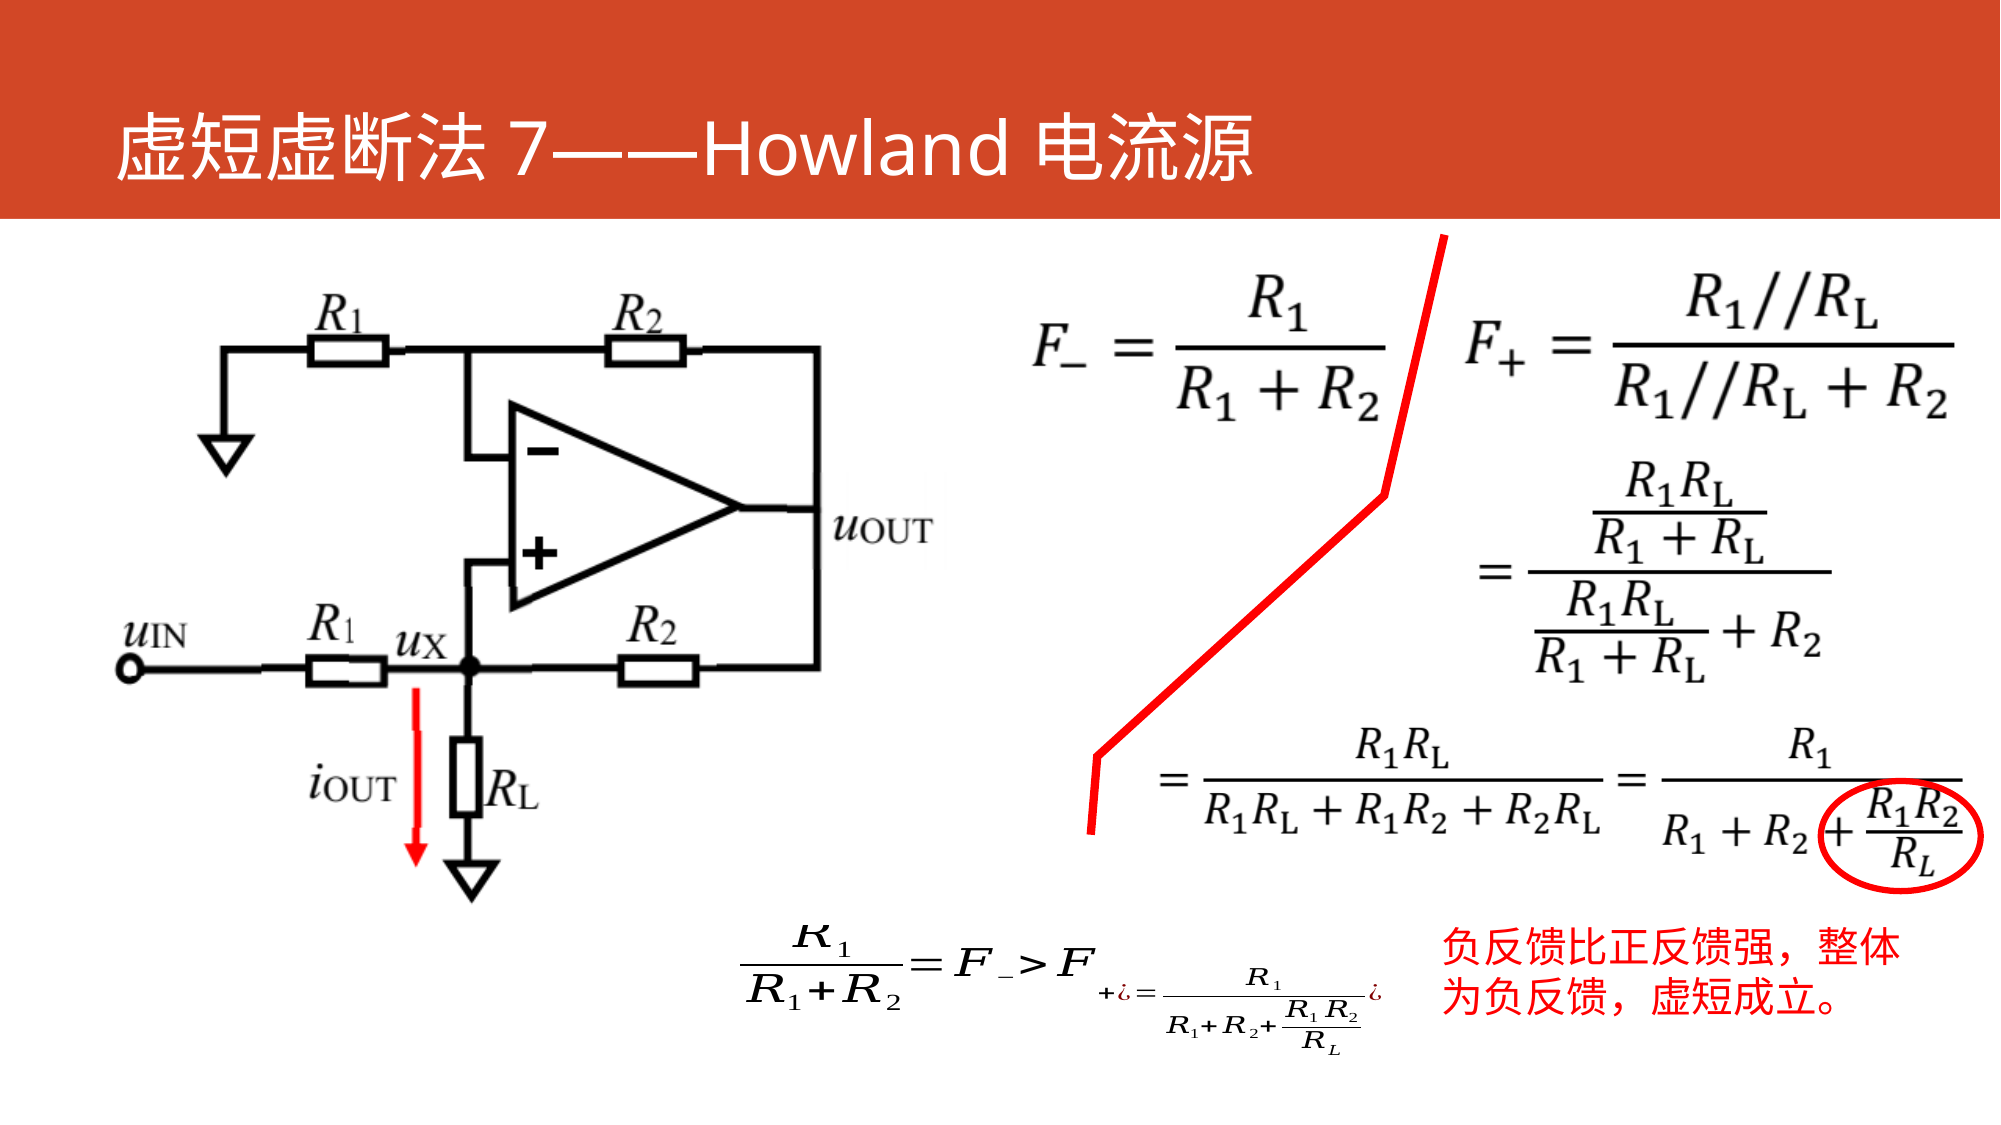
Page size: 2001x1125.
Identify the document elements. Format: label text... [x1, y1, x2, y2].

picture [1447, 258, 1975, 436]
picture [1153, 711, 1975, 892]
text_box [1089, 437, 1399, 835]
picture [1019, 267, 1414, 437]
picture [99, 288, 950, 925]
title 虚短虚断法7——Howland电流源 [99, 0, 1863, 199]
picture [1479, 450, 1841, 697]
text_box [1975, 813, 1982, 859]
text_box [1414, 234, 1446, 372]
text_box 负反馈比正反馈强，整体为负反馈，虚短成立。 [1426, 913, 1918, 1029]
